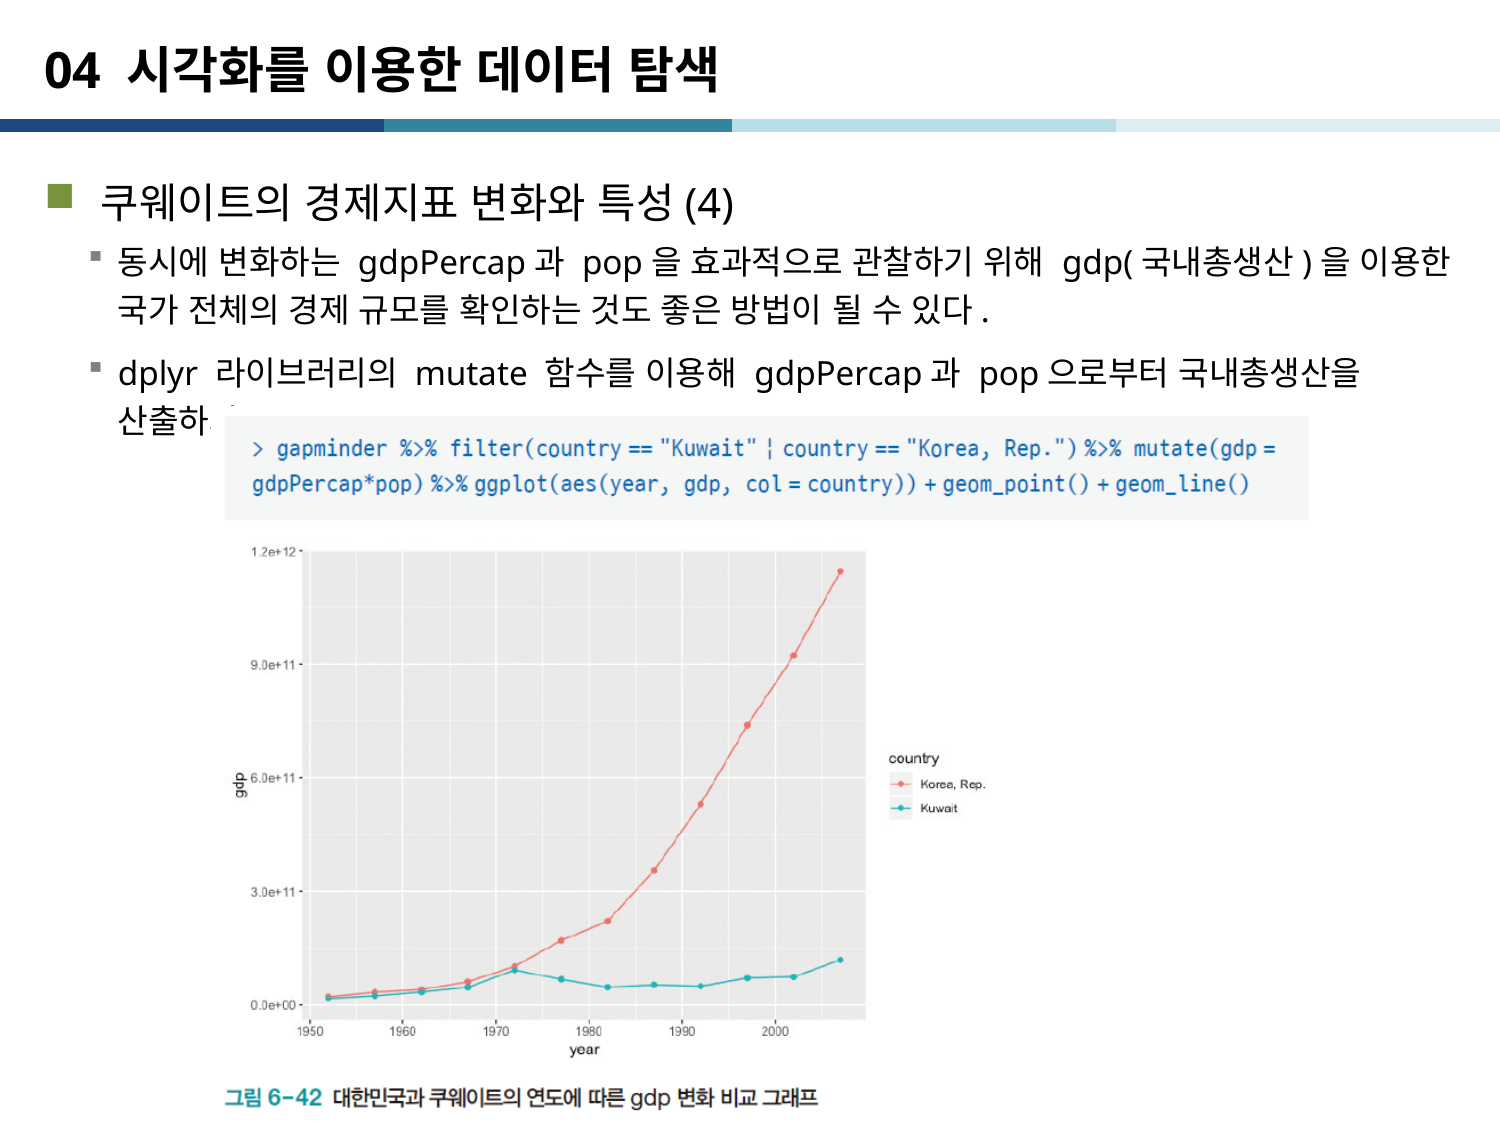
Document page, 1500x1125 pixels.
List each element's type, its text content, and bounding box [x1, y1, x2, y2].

list 쿠웨이트의 경제지표 변화와 특성(4) 동시에 변화하는 gdpPercap과 pop을 효과적으로 관찰하기 위해 gdp(국내총생산)을 이용한 국가 전체의 경제 규모를 확인하는 것도 좋은 방법이 될 수 있다. dplyr 라이브러리의 mutate 함수를 이용해 gdpPercap과 pop으로부터 국내총생산을 산출하자. [29, 148, 1471, 1083]
picture [211, 406, 1325, 1125]
title 04 시각화를 이용한 데이터 탐색 [29, 23, 1317, 114]
